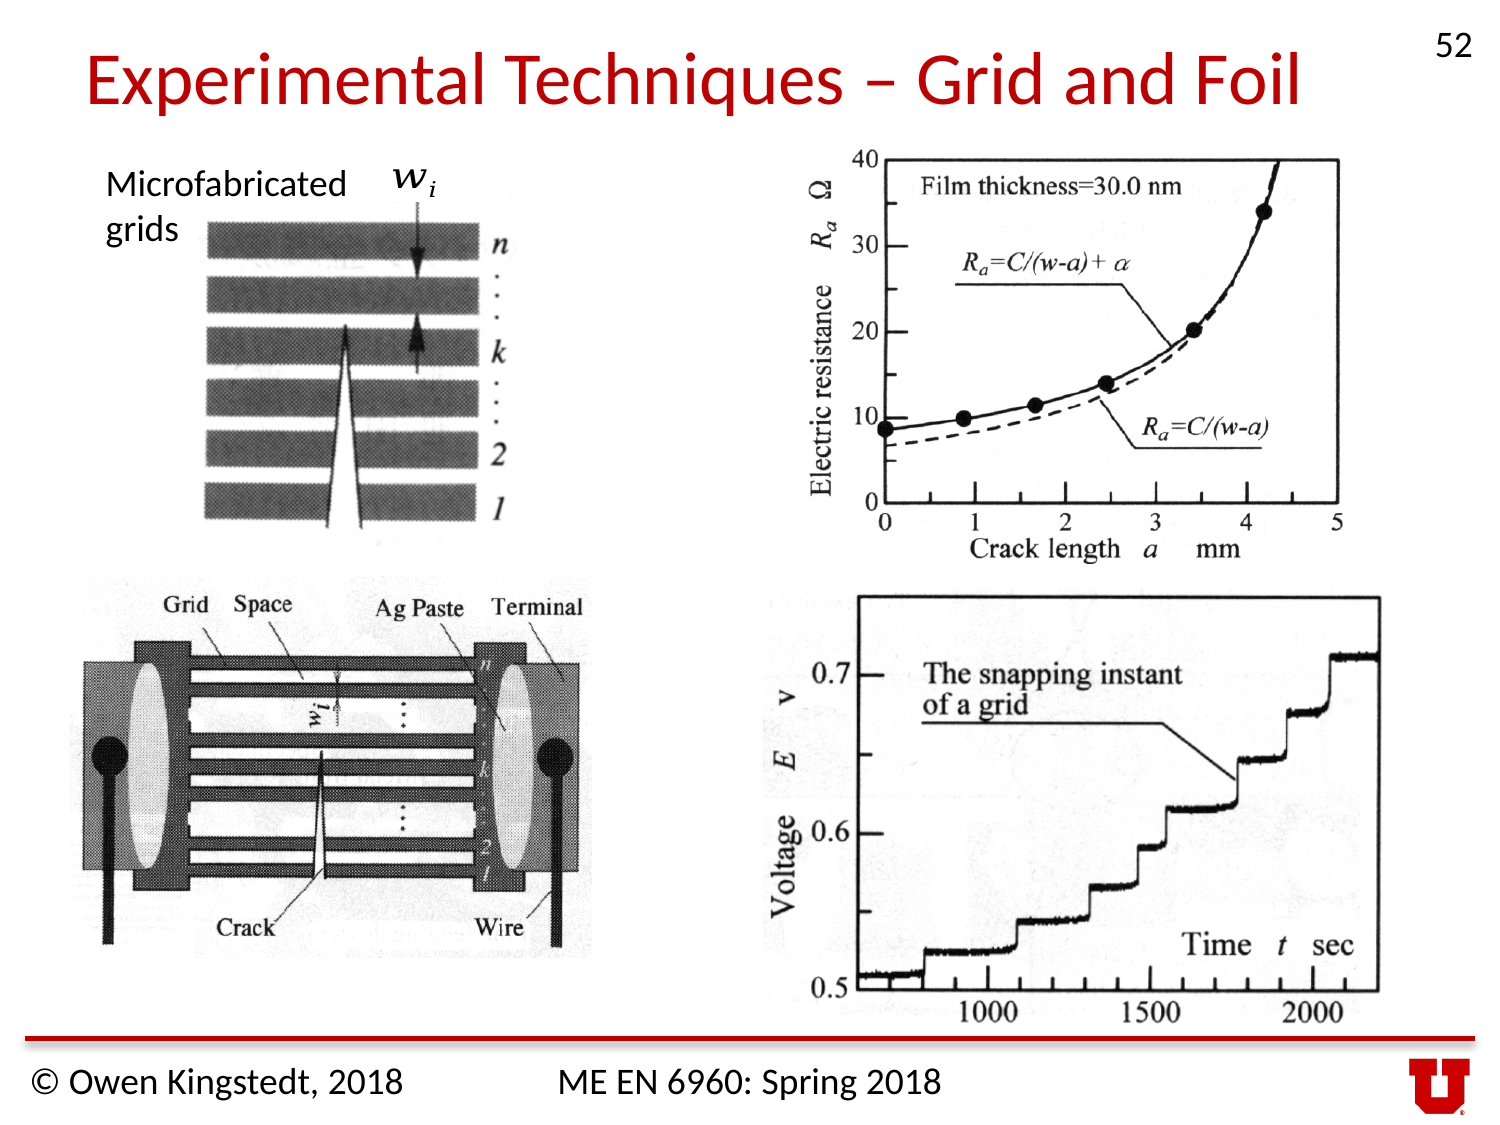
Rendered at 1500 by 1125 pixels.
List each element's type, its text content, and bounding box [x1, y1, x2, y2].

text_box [12, 1038, 1475, 1118]
picture [69, 576, 592, 958]
text_box Experimental Techniques – Grid and Foil [70, 22, 1319, 128]
text_box Microfabricated grids [90, 151, 189, 257]
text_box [762, 588, 1387, 1024]
text_box 52 [1337, 12, 1488, 73]
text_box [189, 139, 517, 546]
picture [804, 141, 1344, 564]
